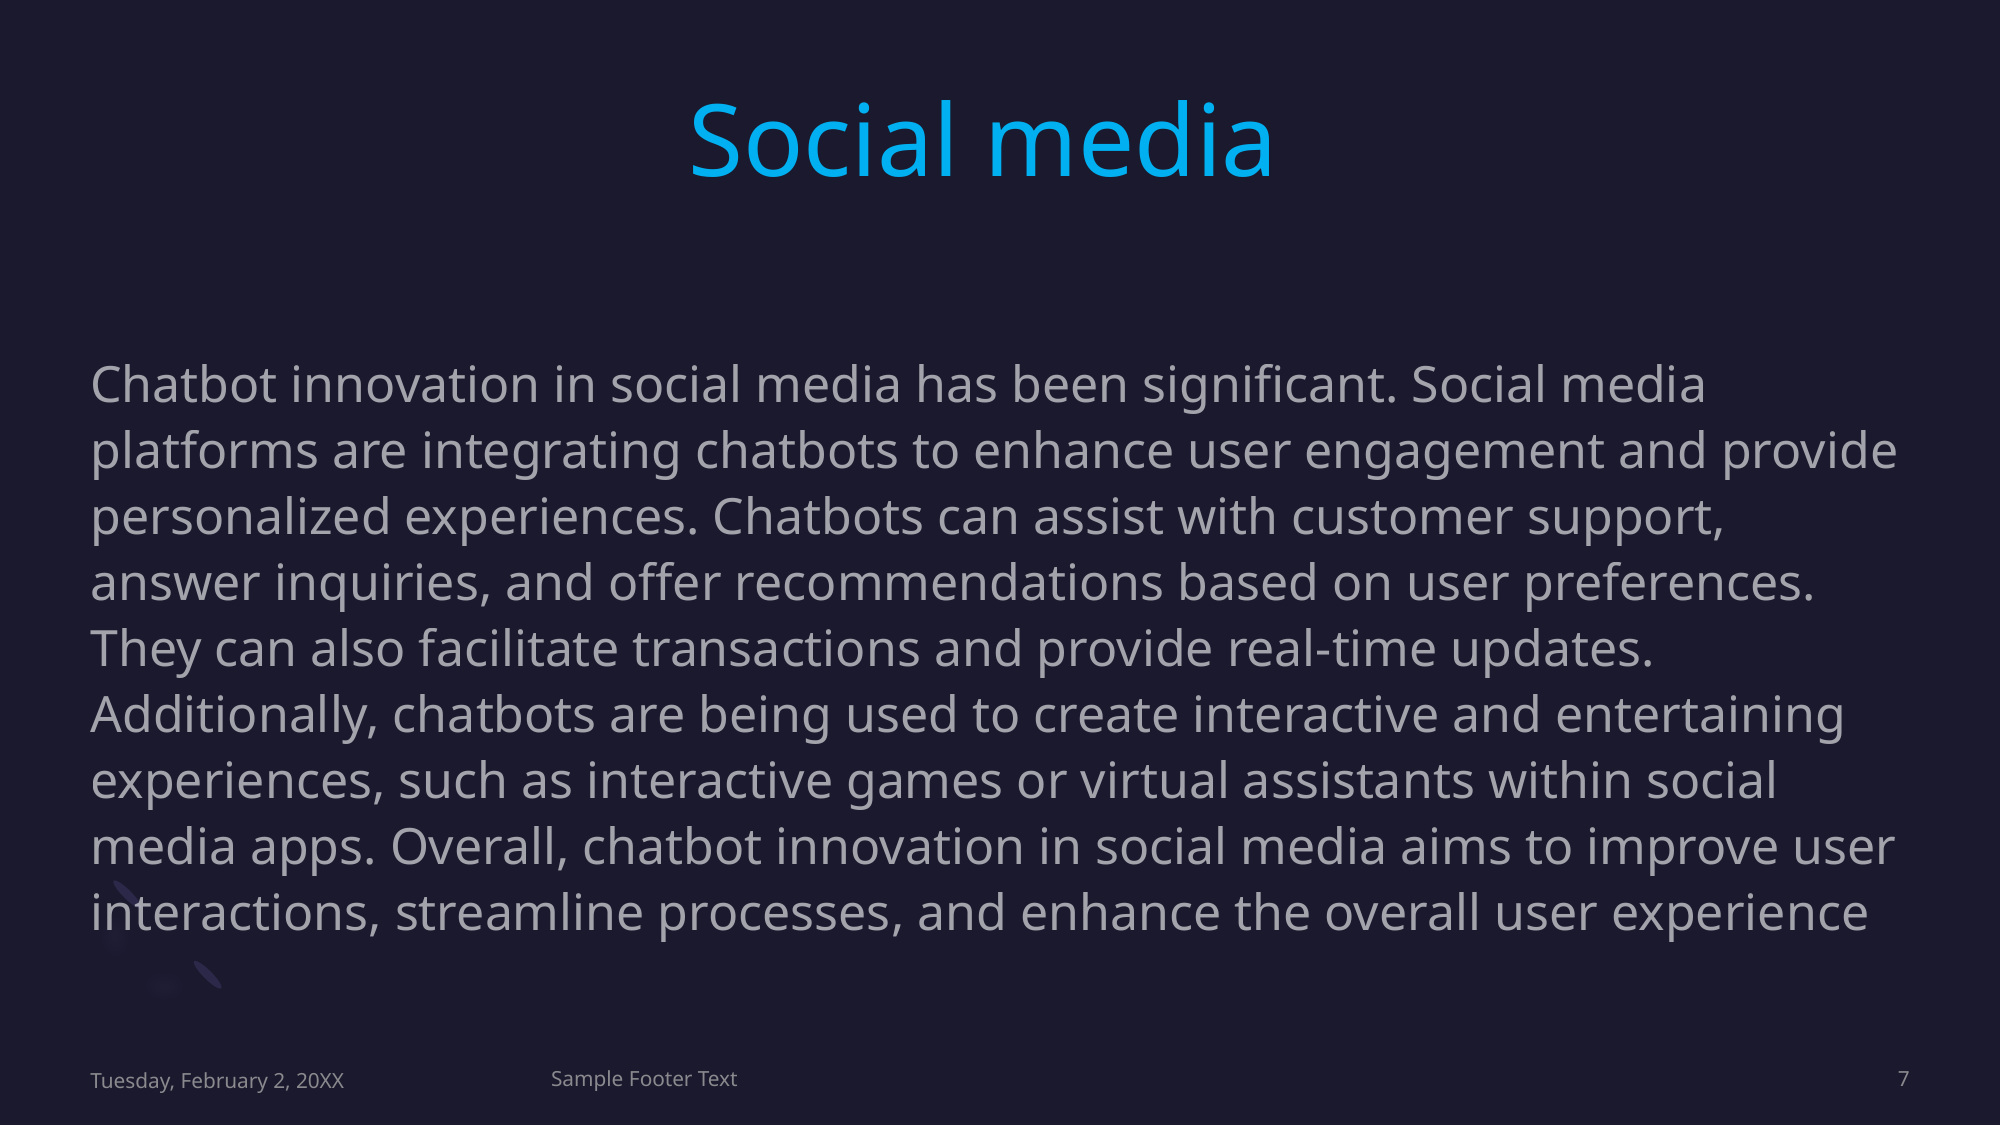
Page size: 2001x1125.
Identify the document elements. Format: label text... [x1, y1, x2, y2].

list Chatbot innovation in social media has been significant. Social media platforms are integrating chatbots to enhance user engagement and provide personalized experiences. Chatbots can assist with customer support, answer inquiries, and offer recommendations based on user preferences. They can also facilitate transactions and provide real-time updates. Additionally, chatbots are being used to create interactive and entertaining experiences, such as interactive games or virtual assistants within social media apps. Overall, chatbot innovation in social media aims to improve user interactions, streamline processes, and enhance the overall user experience [90, 346, 1910, 1000]
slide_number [90, 1067, 522, 1093]
slide_number 7 [1632, 1067, 1910, 1093]
footer Sample Footer Text [551, 1067, 1598, 1093]
title Social media [90, 90, 1910, 309]
